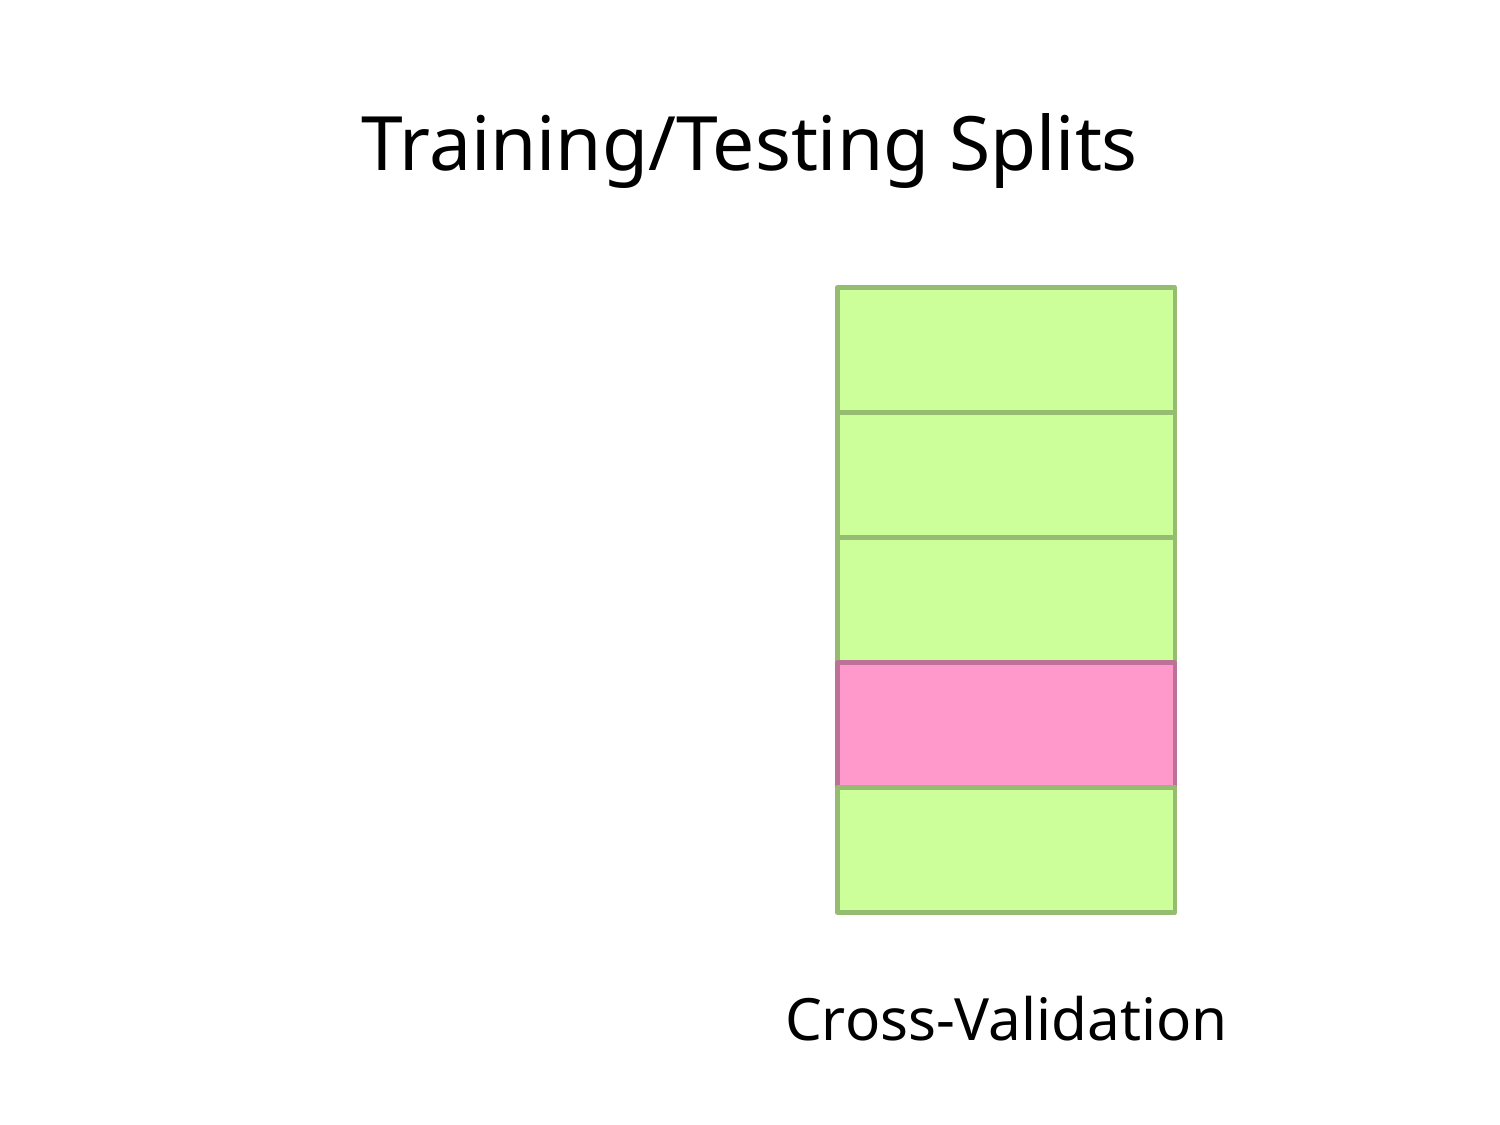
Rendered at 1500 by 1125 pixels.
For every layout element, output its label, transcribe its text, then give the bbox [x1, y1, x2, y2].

text_box [835, 785, 1177, 915]
text_box [835, 535, 1177, 660]
text_box Cross-Validation [762, 975, 1250, 1060]
text_box [835, 410, 1177, 535]
text_box Training/Testing Splits [0, 87, 1500, 200]
text_box [835, 660, 1177, 785]
text_box [835, 285, 1177, 410]
